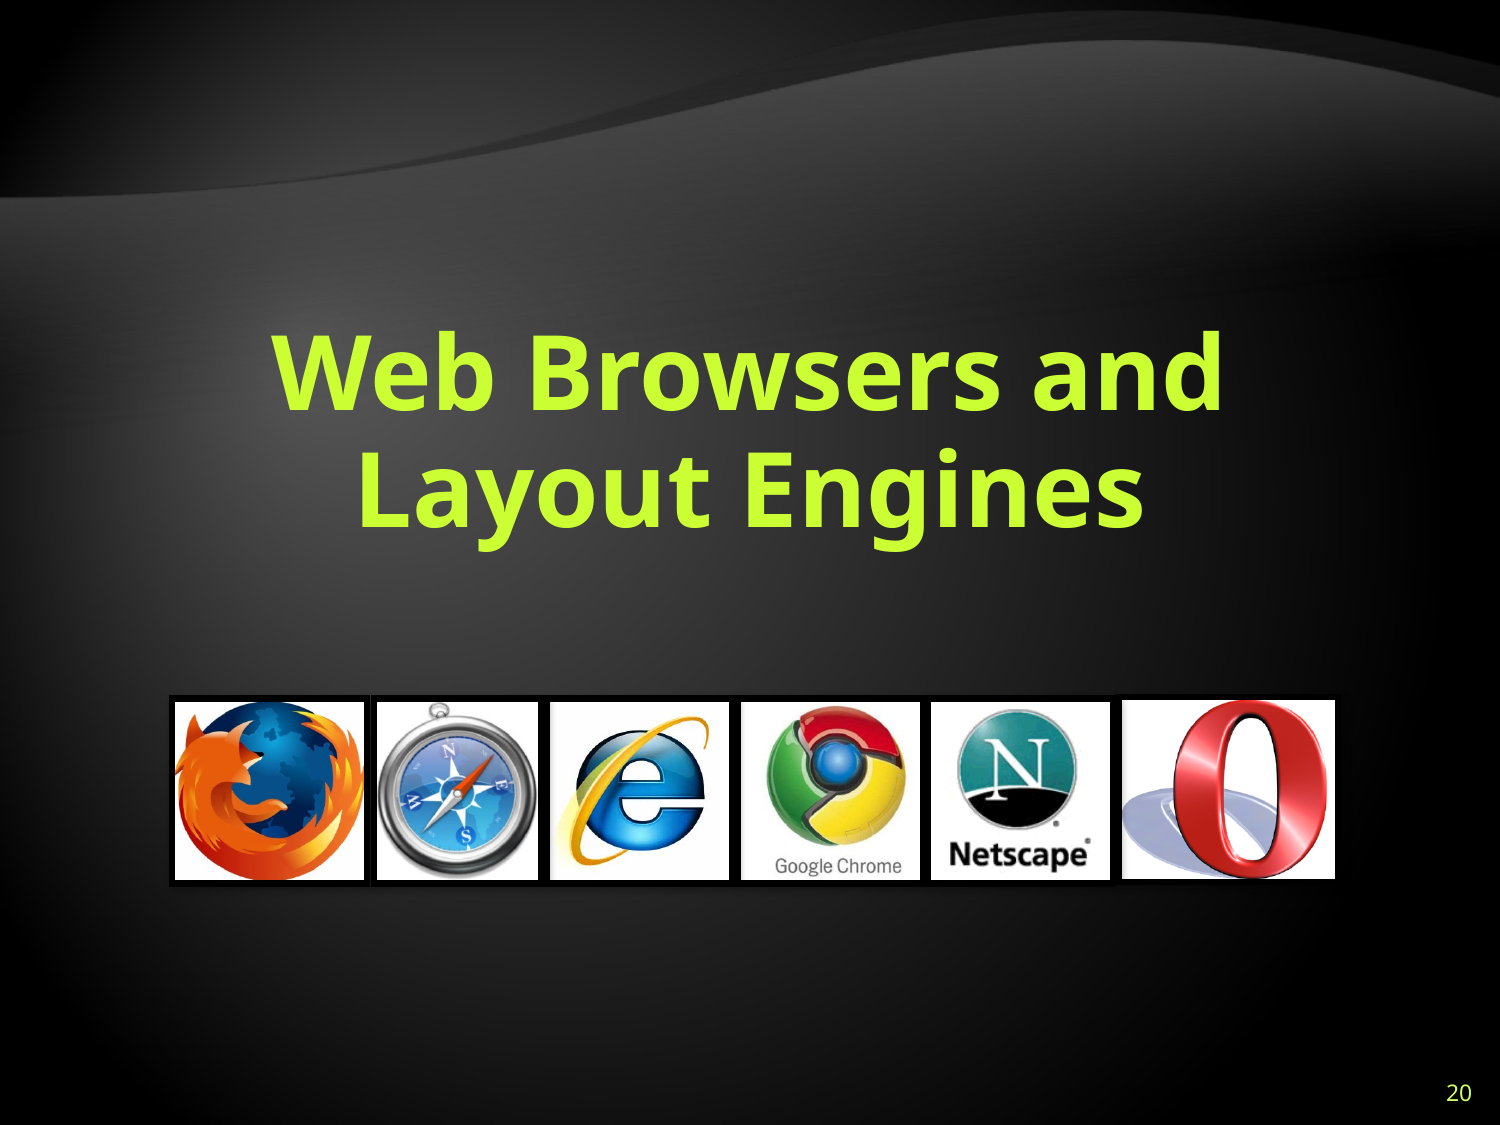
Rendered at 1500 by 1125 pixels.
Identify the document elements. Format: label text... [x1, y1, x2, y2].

title Web Browsers and Layout Engines [99, 299, 1400, 563]
text_box 20 [1412, 1074, 1488, 1113]
picture [0, 0, 1500, 1125]
